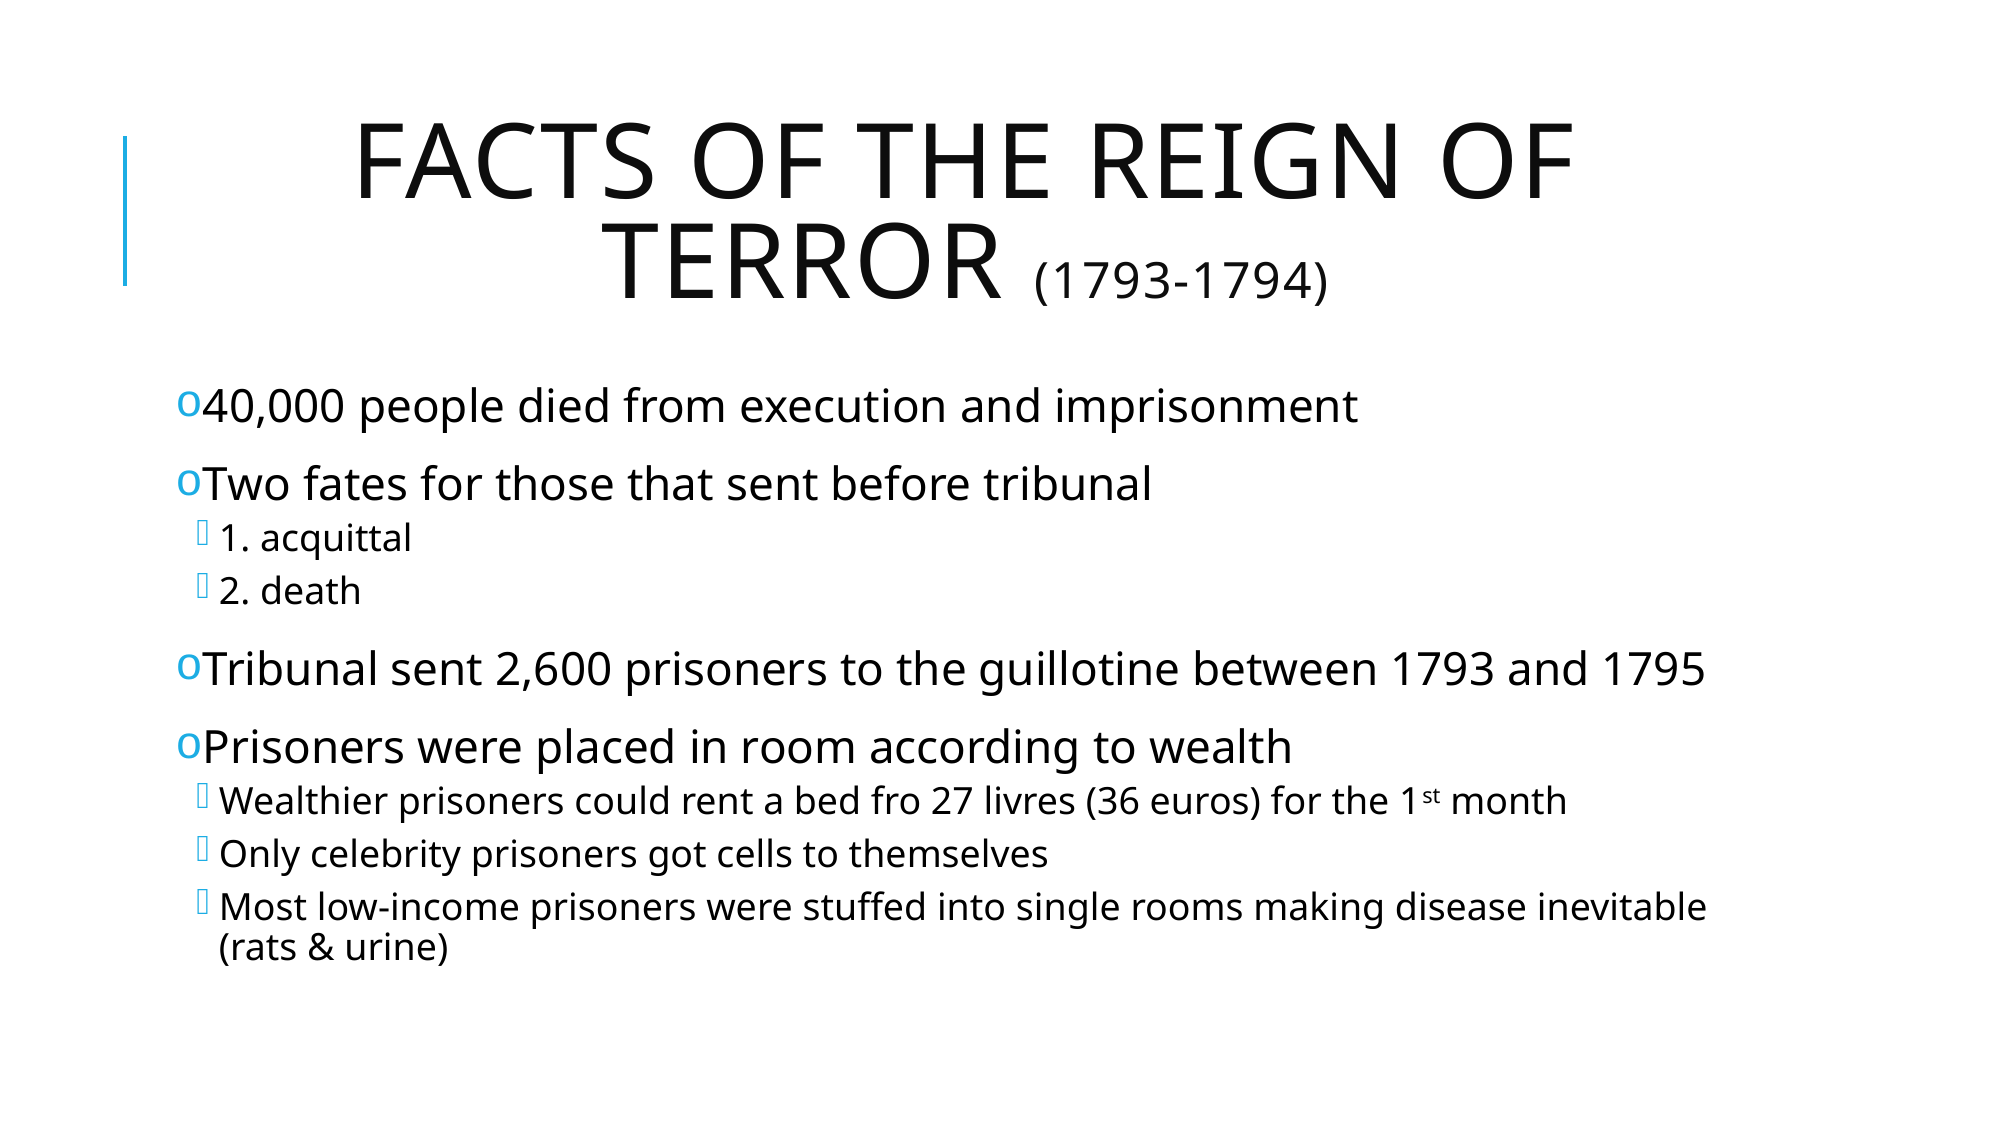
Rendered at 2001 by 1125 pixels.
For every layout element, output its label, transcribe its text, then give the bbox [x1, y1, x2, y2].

list 40,000 people died from execution and imprisonment Two fates for those that sent before tribunal 1. acquittal 2. death Tribunal sent 2,600 prisoners to the guillotine between 1793 and 1795 Prisoners were placed in room according to wealth Wealthier prisoners could rent a bed fro 27 livres (36 euros) for the 1st month Only celebrity prisoners got cells to themselves Most low-income prisoners were stuffed into single rooms making disease inevitable (rats & urine) [168, 375, 1763, 1035]
title Facts of the Reign of Terror (1793-1794) [168, 96, 1763, 342]
